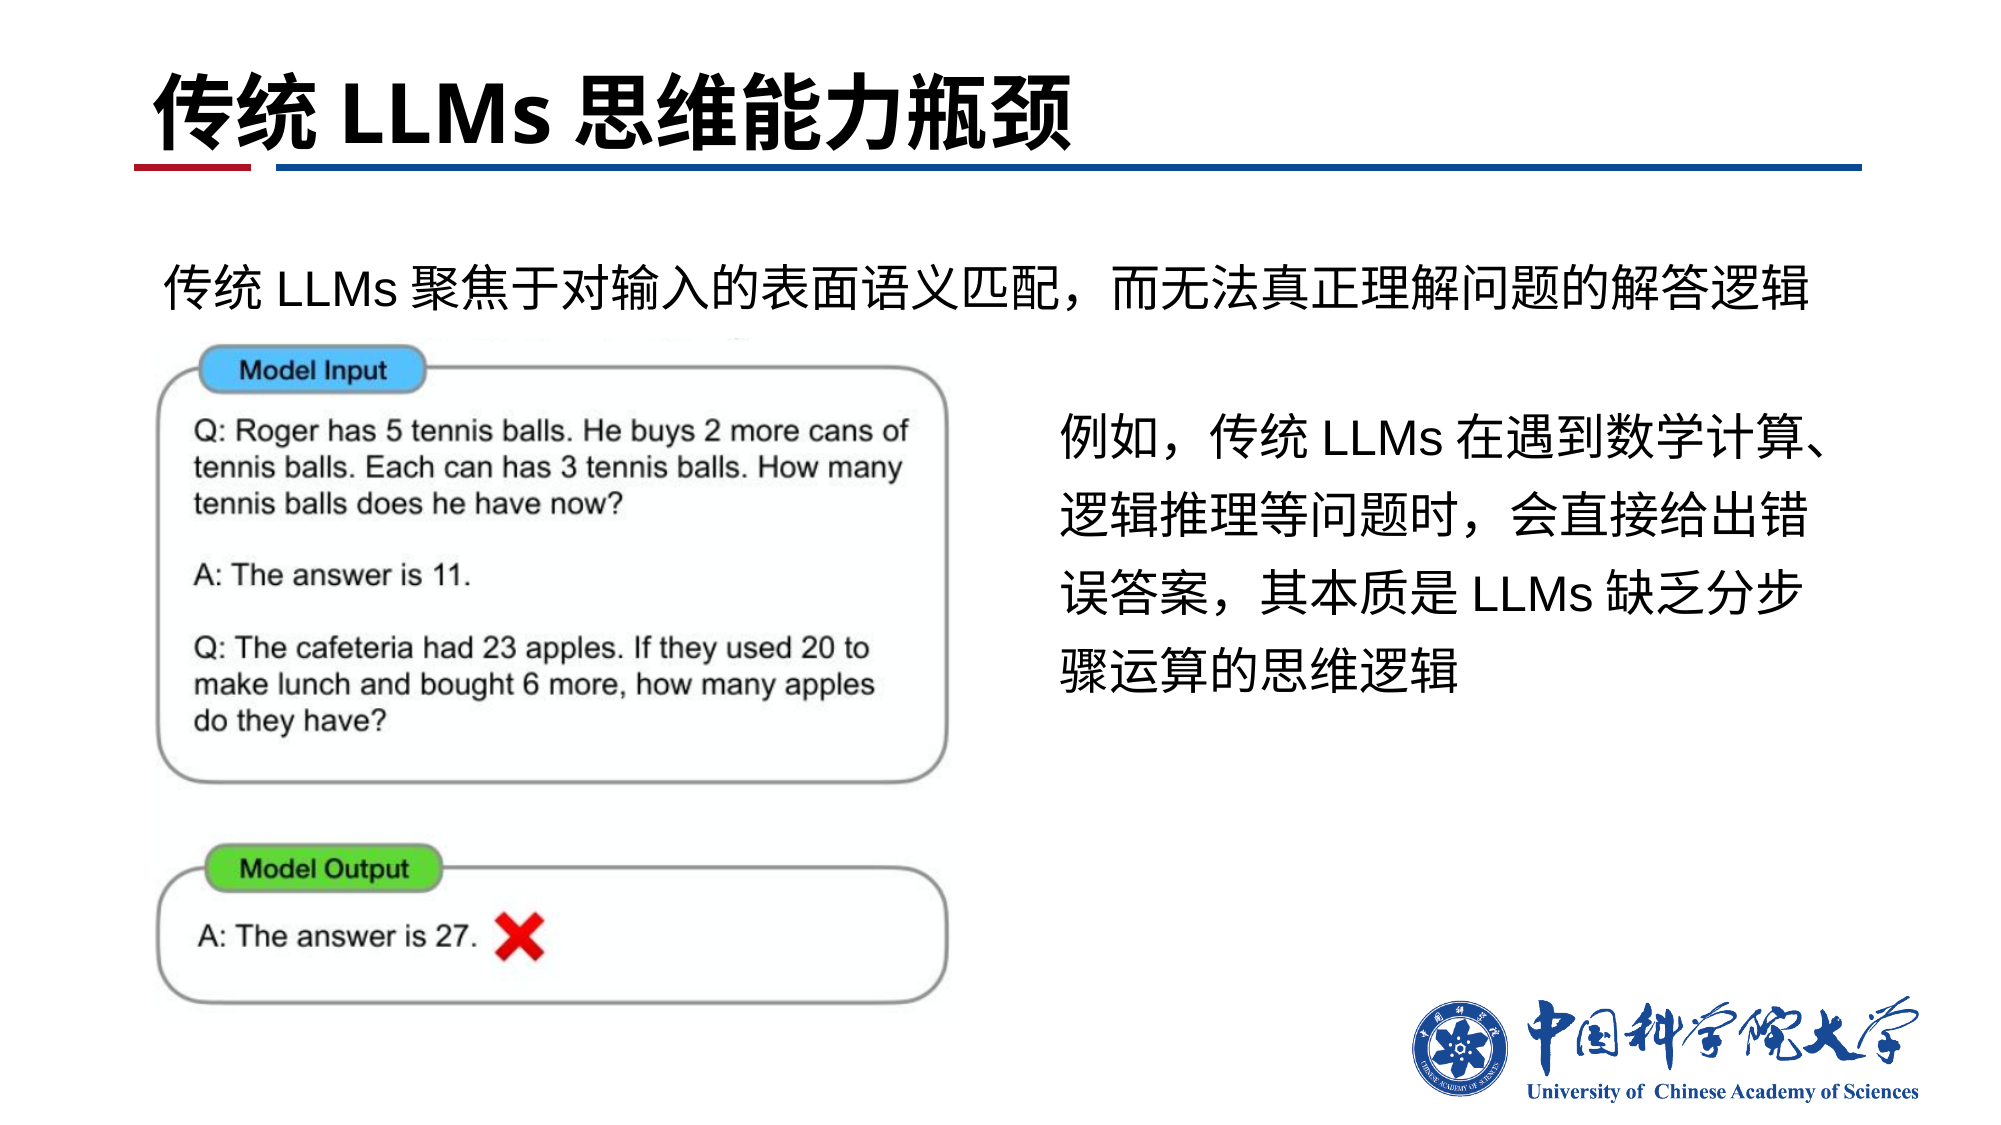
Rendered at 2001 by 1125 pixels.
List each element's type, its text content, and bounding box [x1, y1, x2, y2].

text_box 传统LLMs聚焦于对输入的表面语义匹配，而无法真正理解问题的解答逻辑 [149, 230, 1863, 324]
picture [149, 338, 956, 1021]
text_box 例如，传统LLMs在遇到数学计算、逻辑推理等问题时，会直接给出错误答案，其本质是LLMs缺乏分步骤运算的思维逻辑 [1044, 379, 1825, 707]
title 传统LLMs思维能力瓶颈 [137, 0, 1863, 168]
picture [1412, 996, 1919, 1103]
